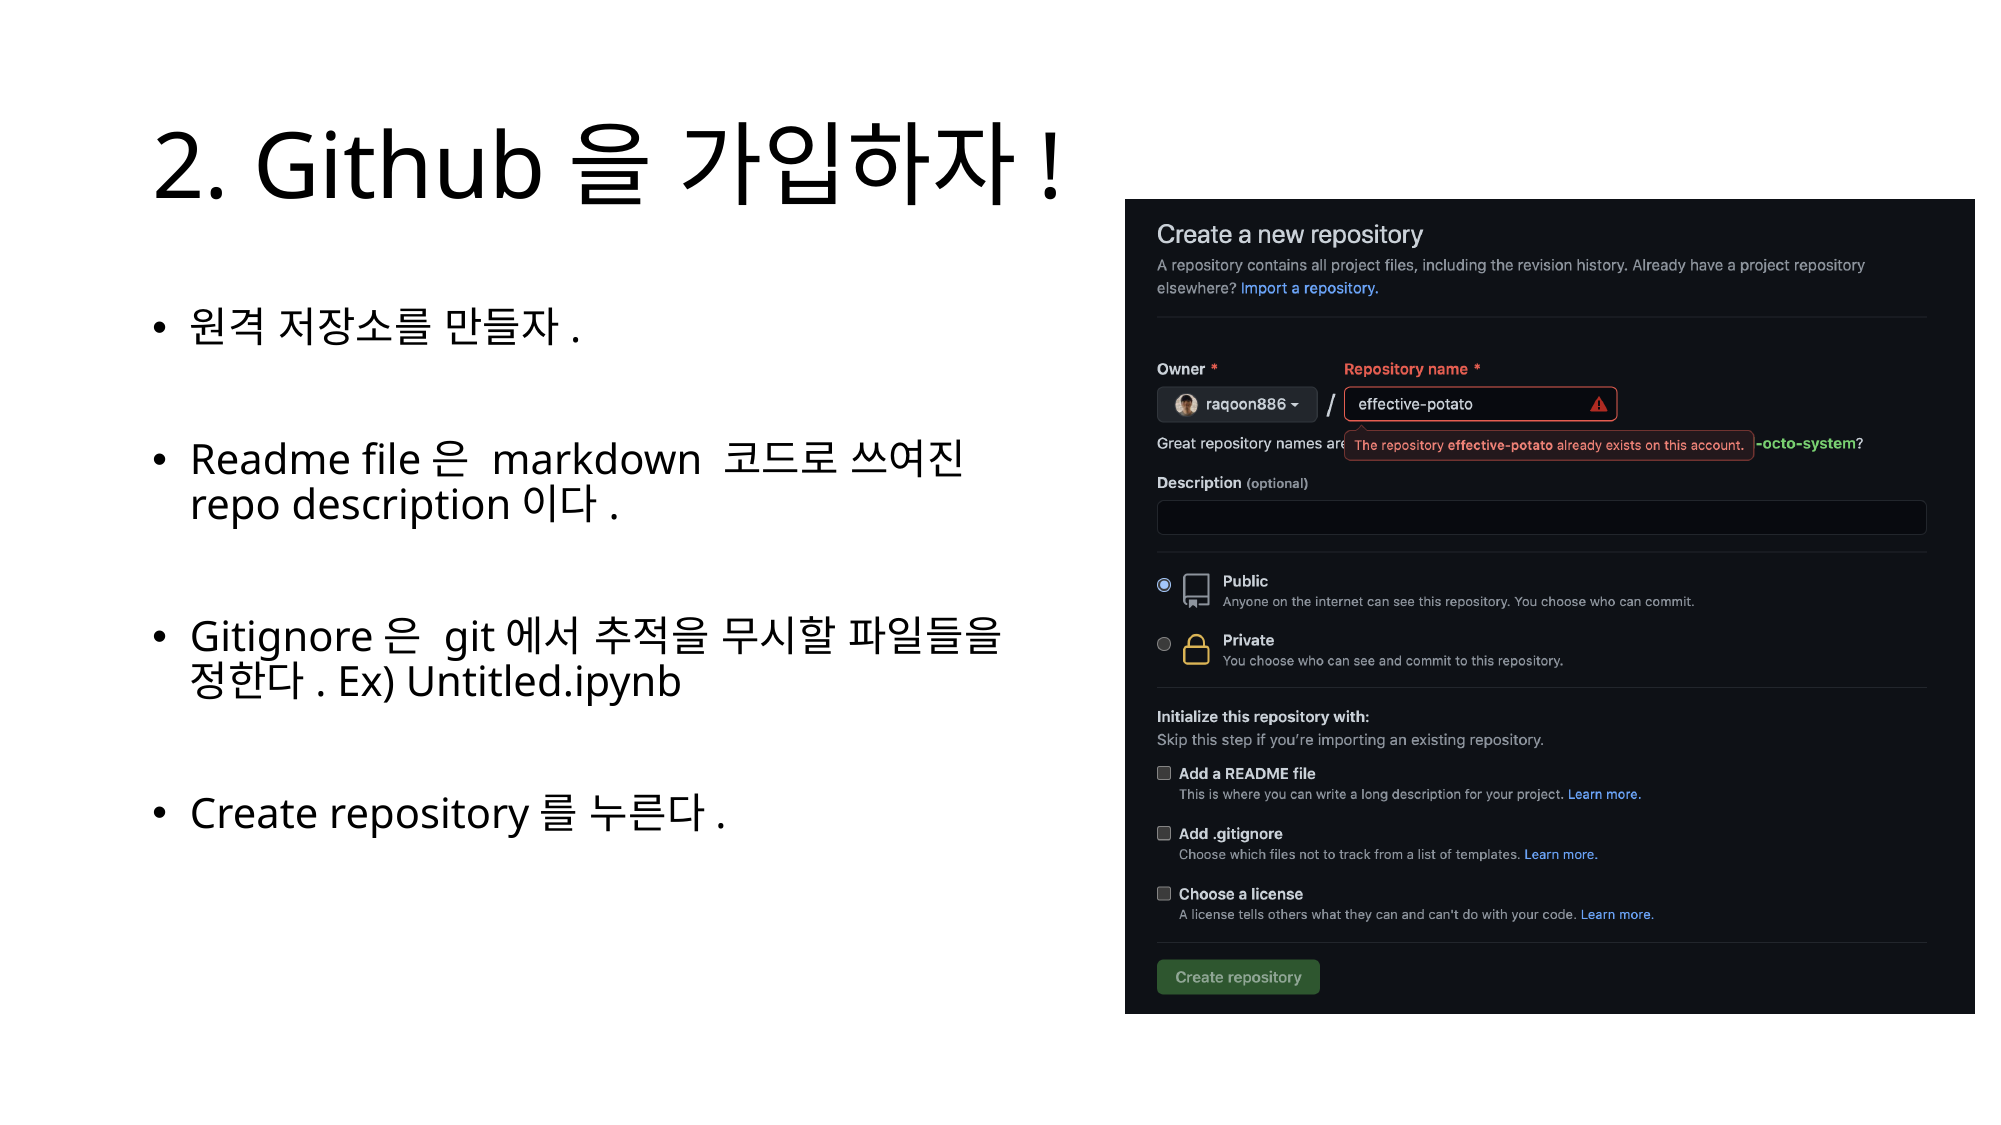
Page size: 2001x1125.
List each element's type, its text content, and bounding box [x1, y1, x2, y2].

picture [1125, 199, 1975, 1014]
title 2. Github을 가입하자! [137, 59, 1863, 278]
list 원격 저장소를 만들자. Readme file은 markdown 코드로 쓰여진 repo description이다. Gitignore은 git에서 추적을 무시할 파일들을 정한다. Ex) Untitled.ipynb Create repository를 누른다. [137, 299, 1060, 1014]
